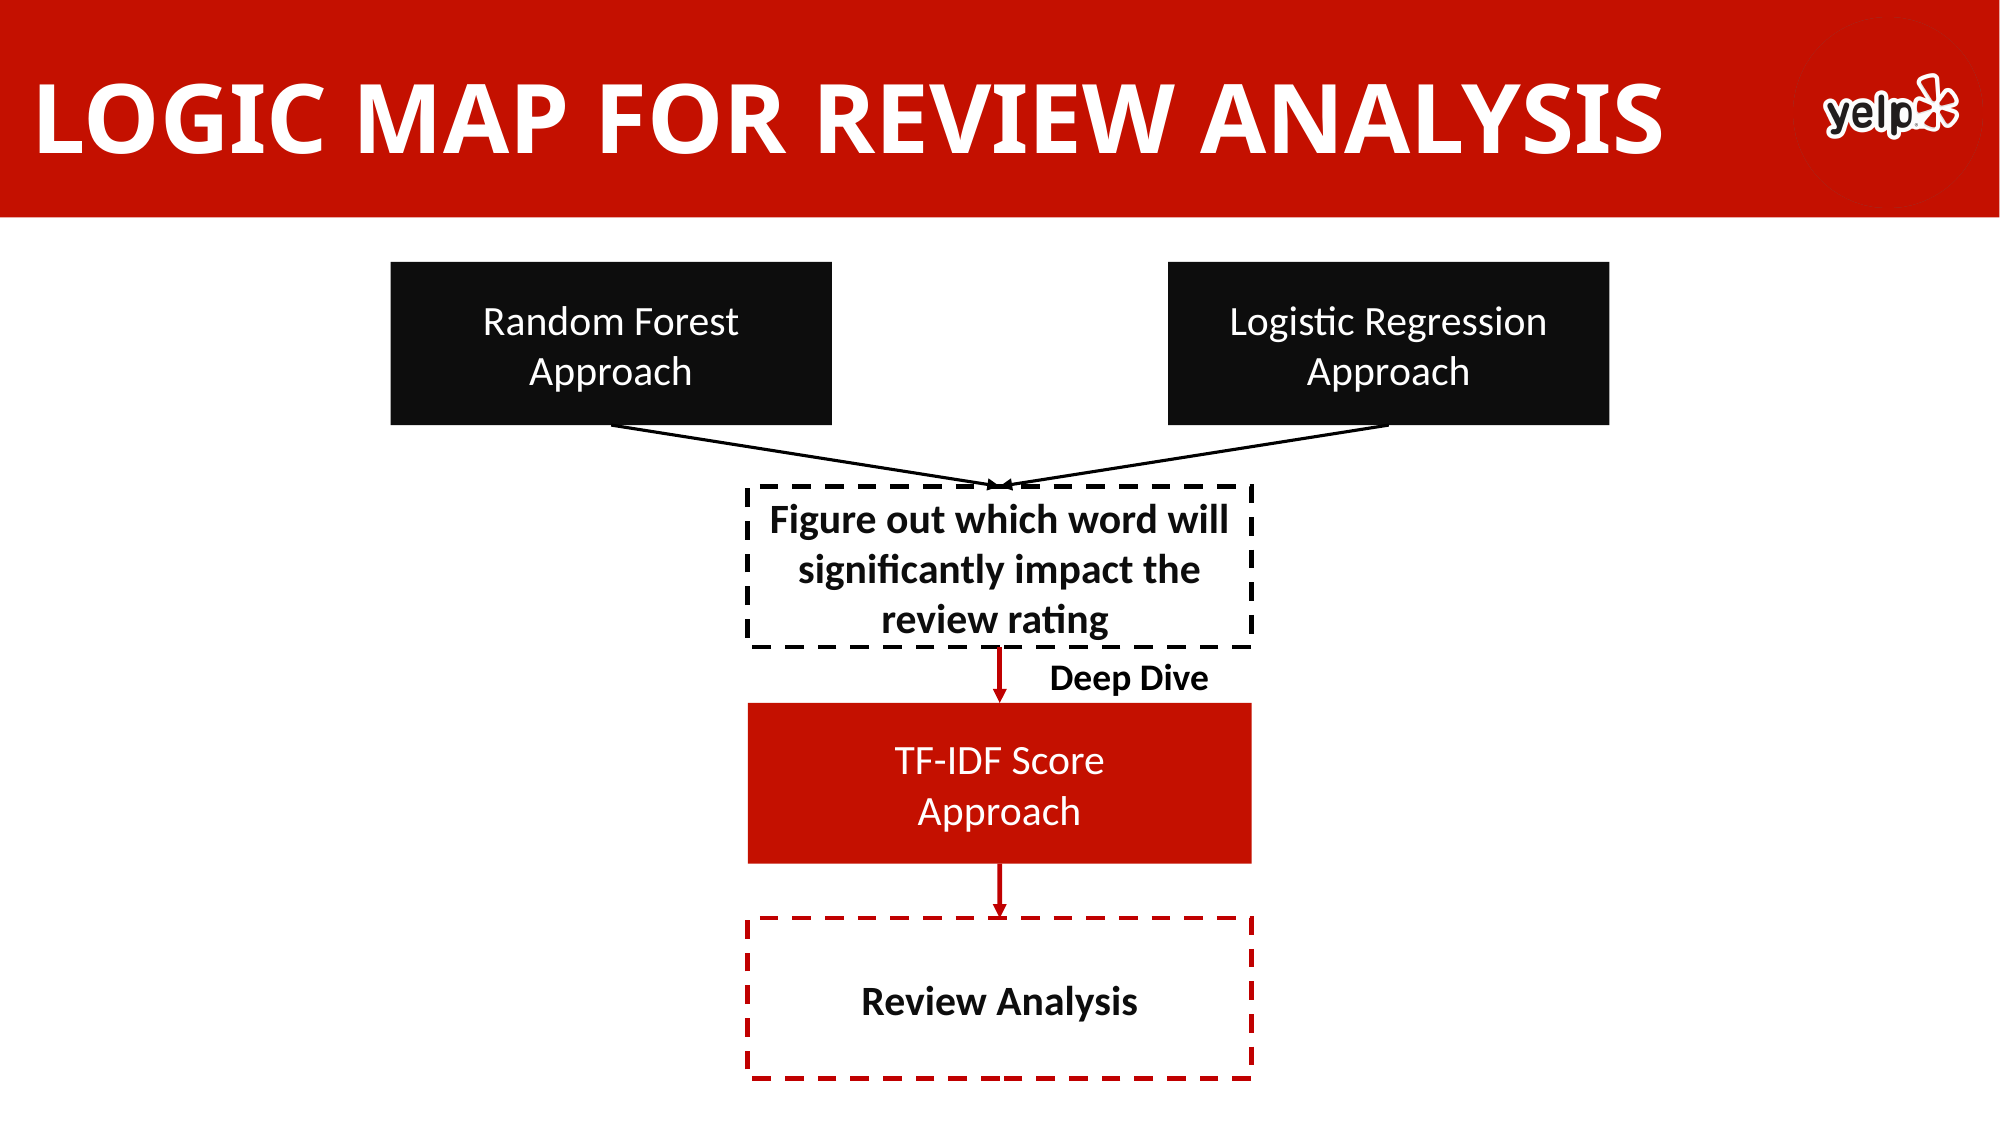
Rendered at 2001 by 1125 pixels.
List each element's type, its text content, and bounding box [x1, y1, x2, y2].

text_box Random Forest Approach [390, 261, 833, 426]
text_box Deep Dive [1035, 645, 1469, 706]
text_box TF-IDF Score Approach [747, 702, 1253, 865]
picture [1792, 17, 1983, 208]
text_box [611, 425, 999, 487]
text_box Logistic Regression Approach [1167, 261, 1610, 426]
text_box Review Analysis [747, 917, 1253, 1080]
text_box LOGIC MAP FOR REVIEW ANALYSIS [16, 13, 1742, 231]
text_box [999, 425, 1389, 487]
text_box [0, 0, 2000, 218]
text_box Figure out which word will significantly impact the review rating [747, 487, 1253, 648]
